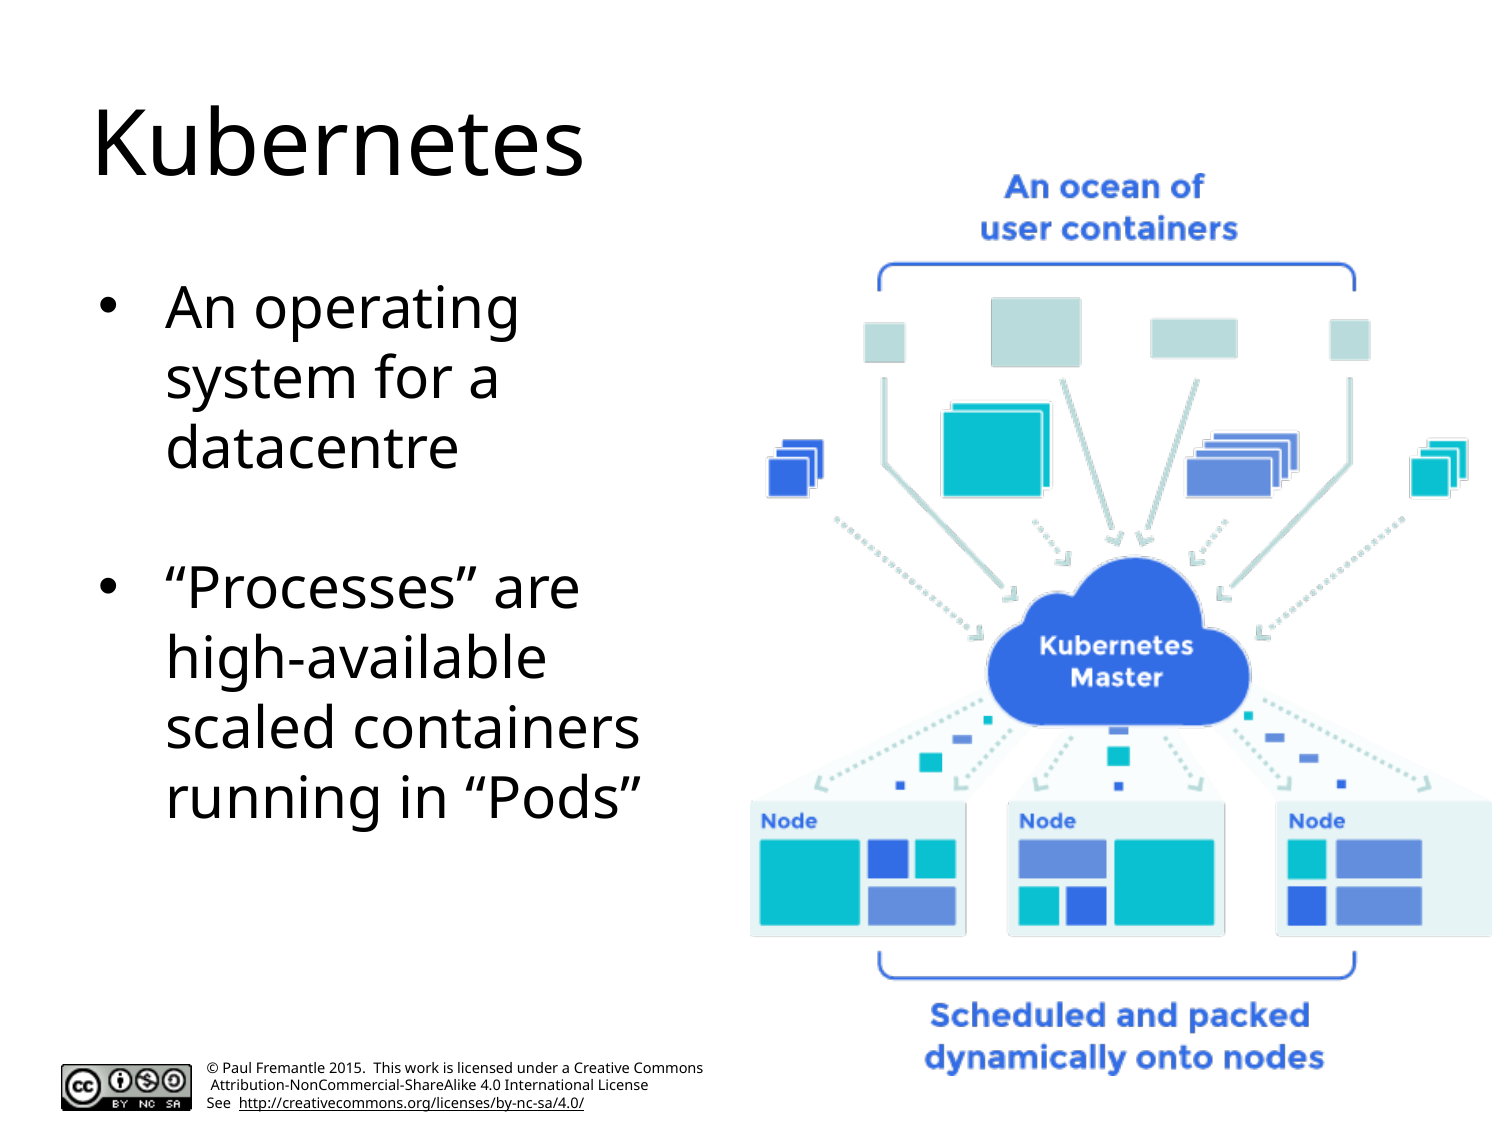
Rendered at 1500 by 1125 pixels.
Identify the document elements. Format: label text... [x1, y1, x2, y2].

picture [61, 1064, 192, 1111]
list An operating system for a datacentre “Processes” are high-available scaled containers running in “Pods” [75, 262, 738, 1005]
title Kubernetes [75, 45, 1425, 233]
picture [749, 173, 1492, 1077]
